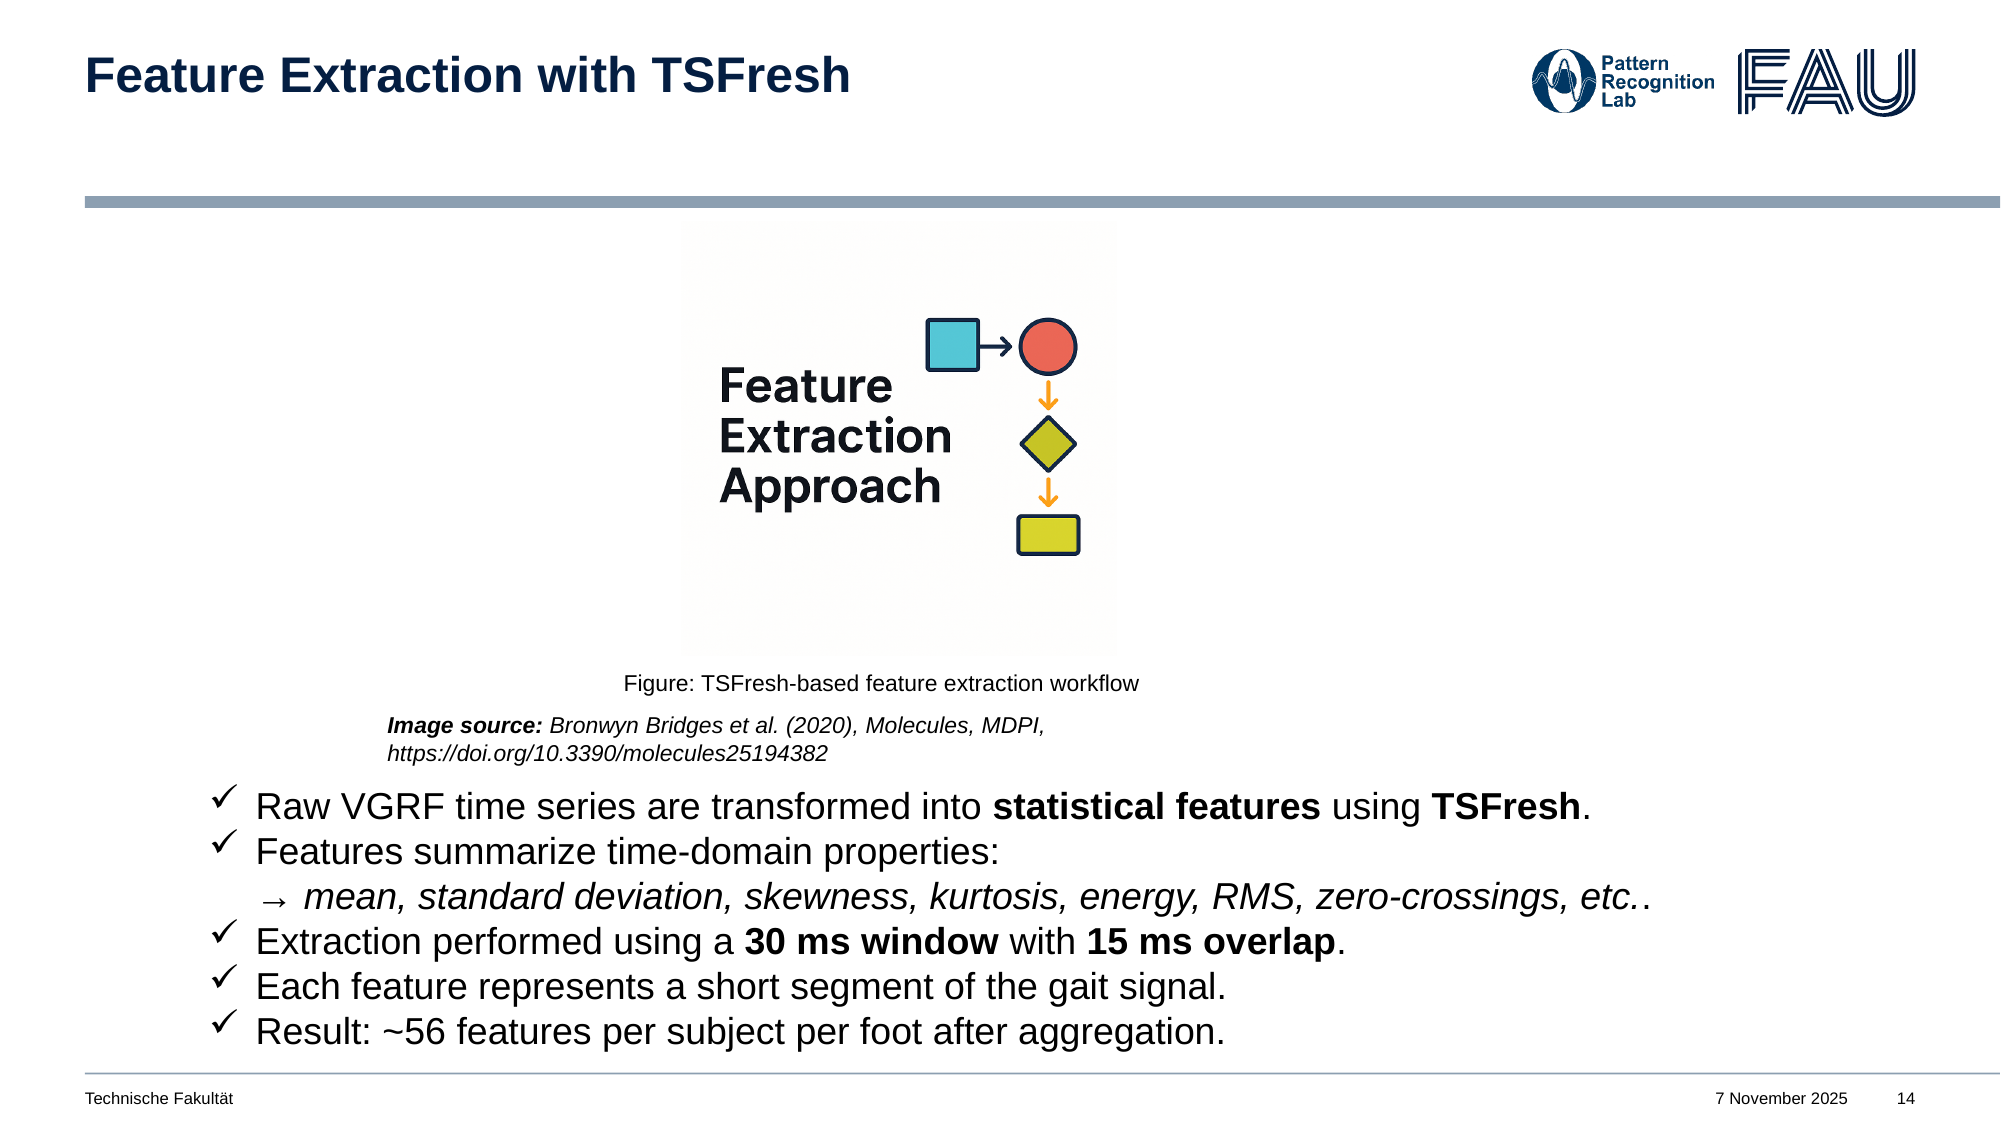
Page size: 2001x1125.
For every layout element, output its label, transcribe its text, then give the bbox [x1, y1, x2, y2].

text_box Image source: Bronwyn Bridges et al. (2020), Molecules, MDPI, https://doi.org/10.3390/molecules25194382 [372, 703, 1505, 774]
text_box Raw VGRF time series are transformed into statistical features using TSFresh. Features summarize time-domain properties: → mean, standard deviation, skewness, kurtosis, energy, RMS, zero-crossings, etc.. Extraction performed using a 30 ms window with 15 ms overlap. Each feature represents a short segment of the gait signal. Result: ~56 features per subject per foot after aggregation. [193, 774, 1950, 1060]
text_box Figure: TSFresh-based feature extraction workflow [608, 660, 1190, 703]
picture [1532, 49, 1714, 113]
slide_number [1713, 1088, 1849, 1109]
footer Technische Fakultät [85, 1088, 983, 1109]
slide_number 14 [1883, 1088, 1916, 1109]
title Feature Extraction with TSFresh [85, 49, 1208, 104]
picture [681, 221, 1117, 656]
